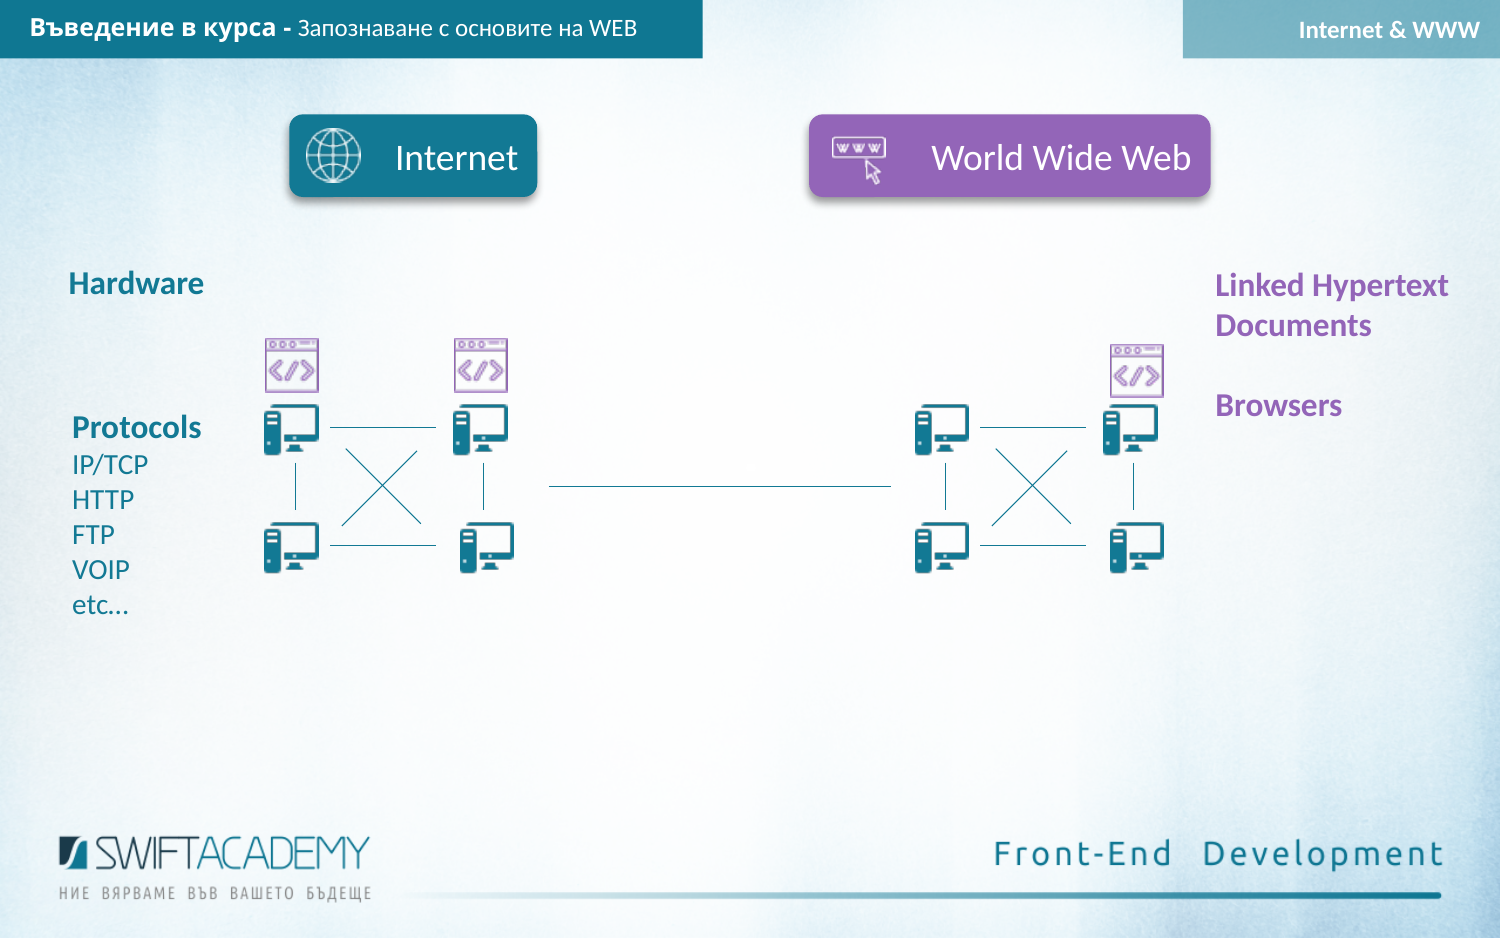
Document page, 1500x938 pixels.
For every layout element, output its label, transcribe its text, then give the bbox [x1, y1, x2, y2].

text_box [914, 403, 1164, 575]
text_box Въведение в курса - Запознаване с основите на WEB [14, 4, 691, 49]
text_box Protocols IP/TCP HTTP FTP VOIP etc… [57, 397, 217, 628]
text_box Linked Hypertext Documents Browsers [1200, 256, 1465, 431]
text_box Internet & WWW [1283, 6, 1496, 52]
text_box Hardware [54, 253, 220, 309]
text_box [289, 114, 538, 197]
text_box [0, 0, 704, 59]
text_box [264, 403, 514, 575]
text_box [809, 114, 1211, 197]
text_box [1182, 0, 1500, 59]
picture [0, 0, 1500, 938]
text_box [265, 338, 1164, 398]
